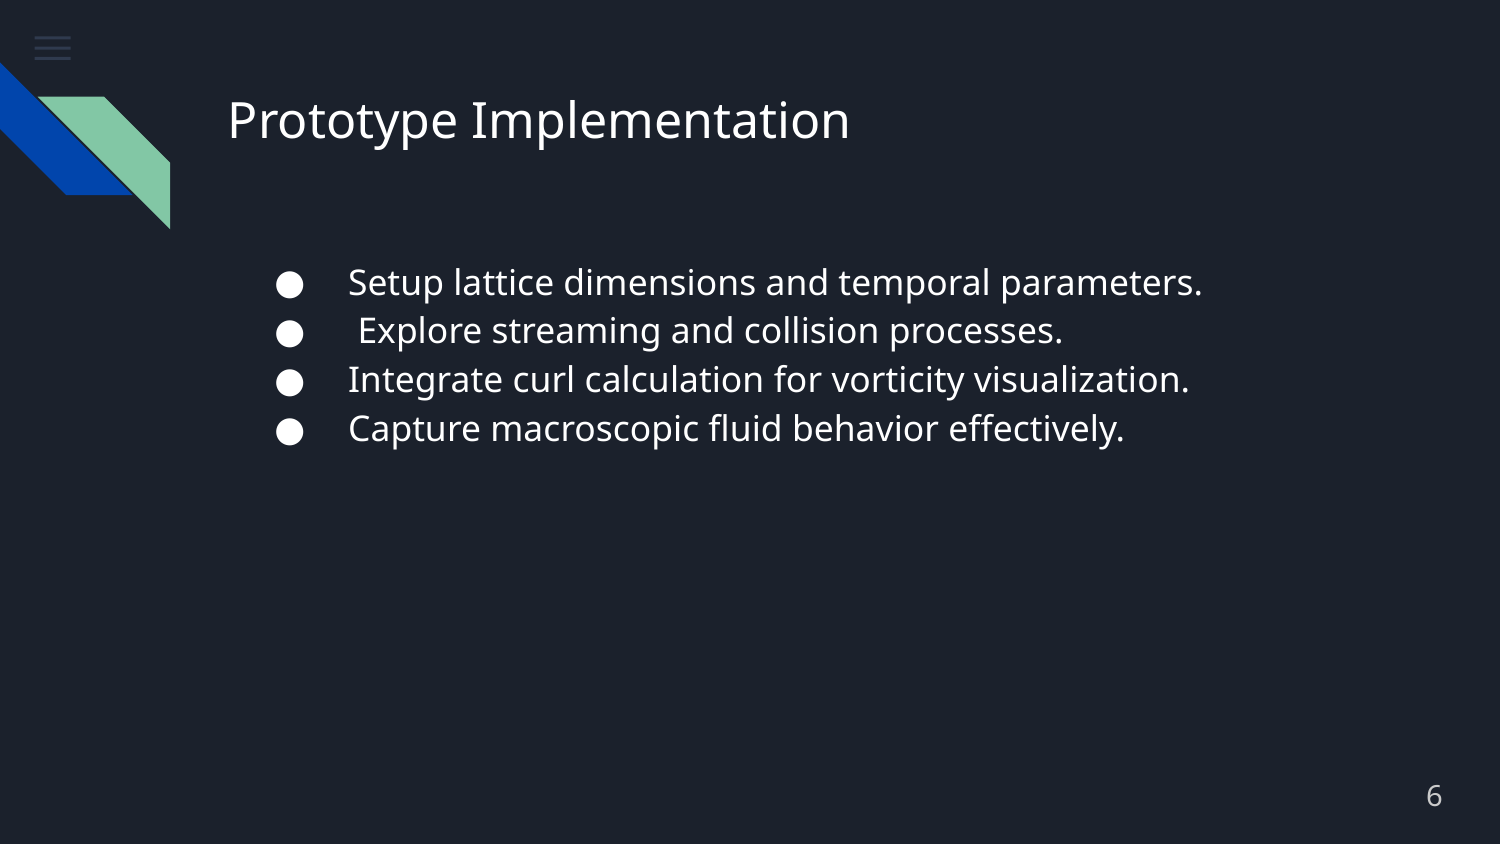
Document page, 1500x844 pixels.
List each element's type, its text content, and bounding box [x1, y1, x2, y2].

text_box Setup lattice dimensions and temporal parameters. Explore streaming and collision processes. Integrate curl calculation for vorticity visualization. Capture macroscopic fluid behavior effectively. [239, 238, 1395, 663]
title Prototype Implementation [212, 64, 1368, 215]
text_box 6 [1411, 762, 1466, 828]
